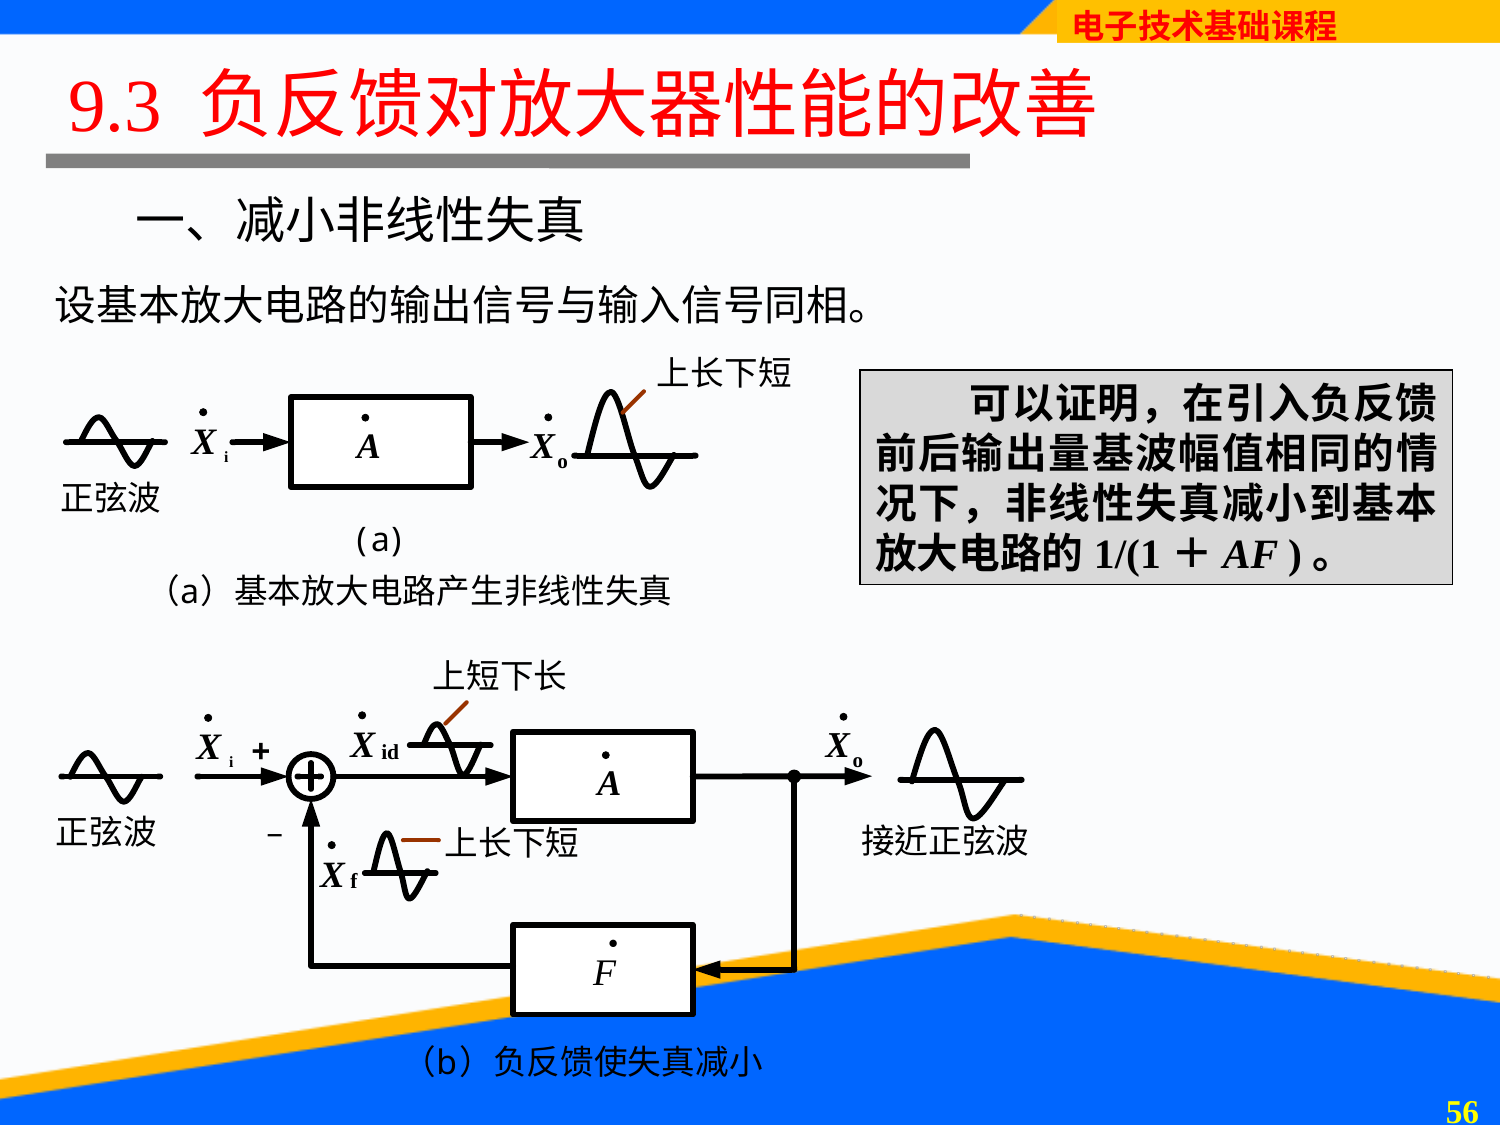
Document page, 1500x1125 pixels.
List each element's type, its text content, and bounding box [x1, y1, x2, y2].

title 9.3 负反馈对放大器性能的改善 [53, 42, 1418, 161]
text_box 一、减小非线性失真 [120, 181, 1326, 257]
slide_number 55 [1399, 1082, 1495, 1125]
picture [0, 0, 1500, 1125]
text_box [41, 344, 802, 646]
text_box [41, 647, 1040, 1112]
text_box 可以证明，在引入负反馈前后输出量基波幅值相同的情况下，非线性失真减小到基本放大电路的1/(1＋AF )。 [860, 369, 1453, 585]
text_box 设基本放大电路的输出信号与输入信号同相。 [40, 255, 926, 352]
